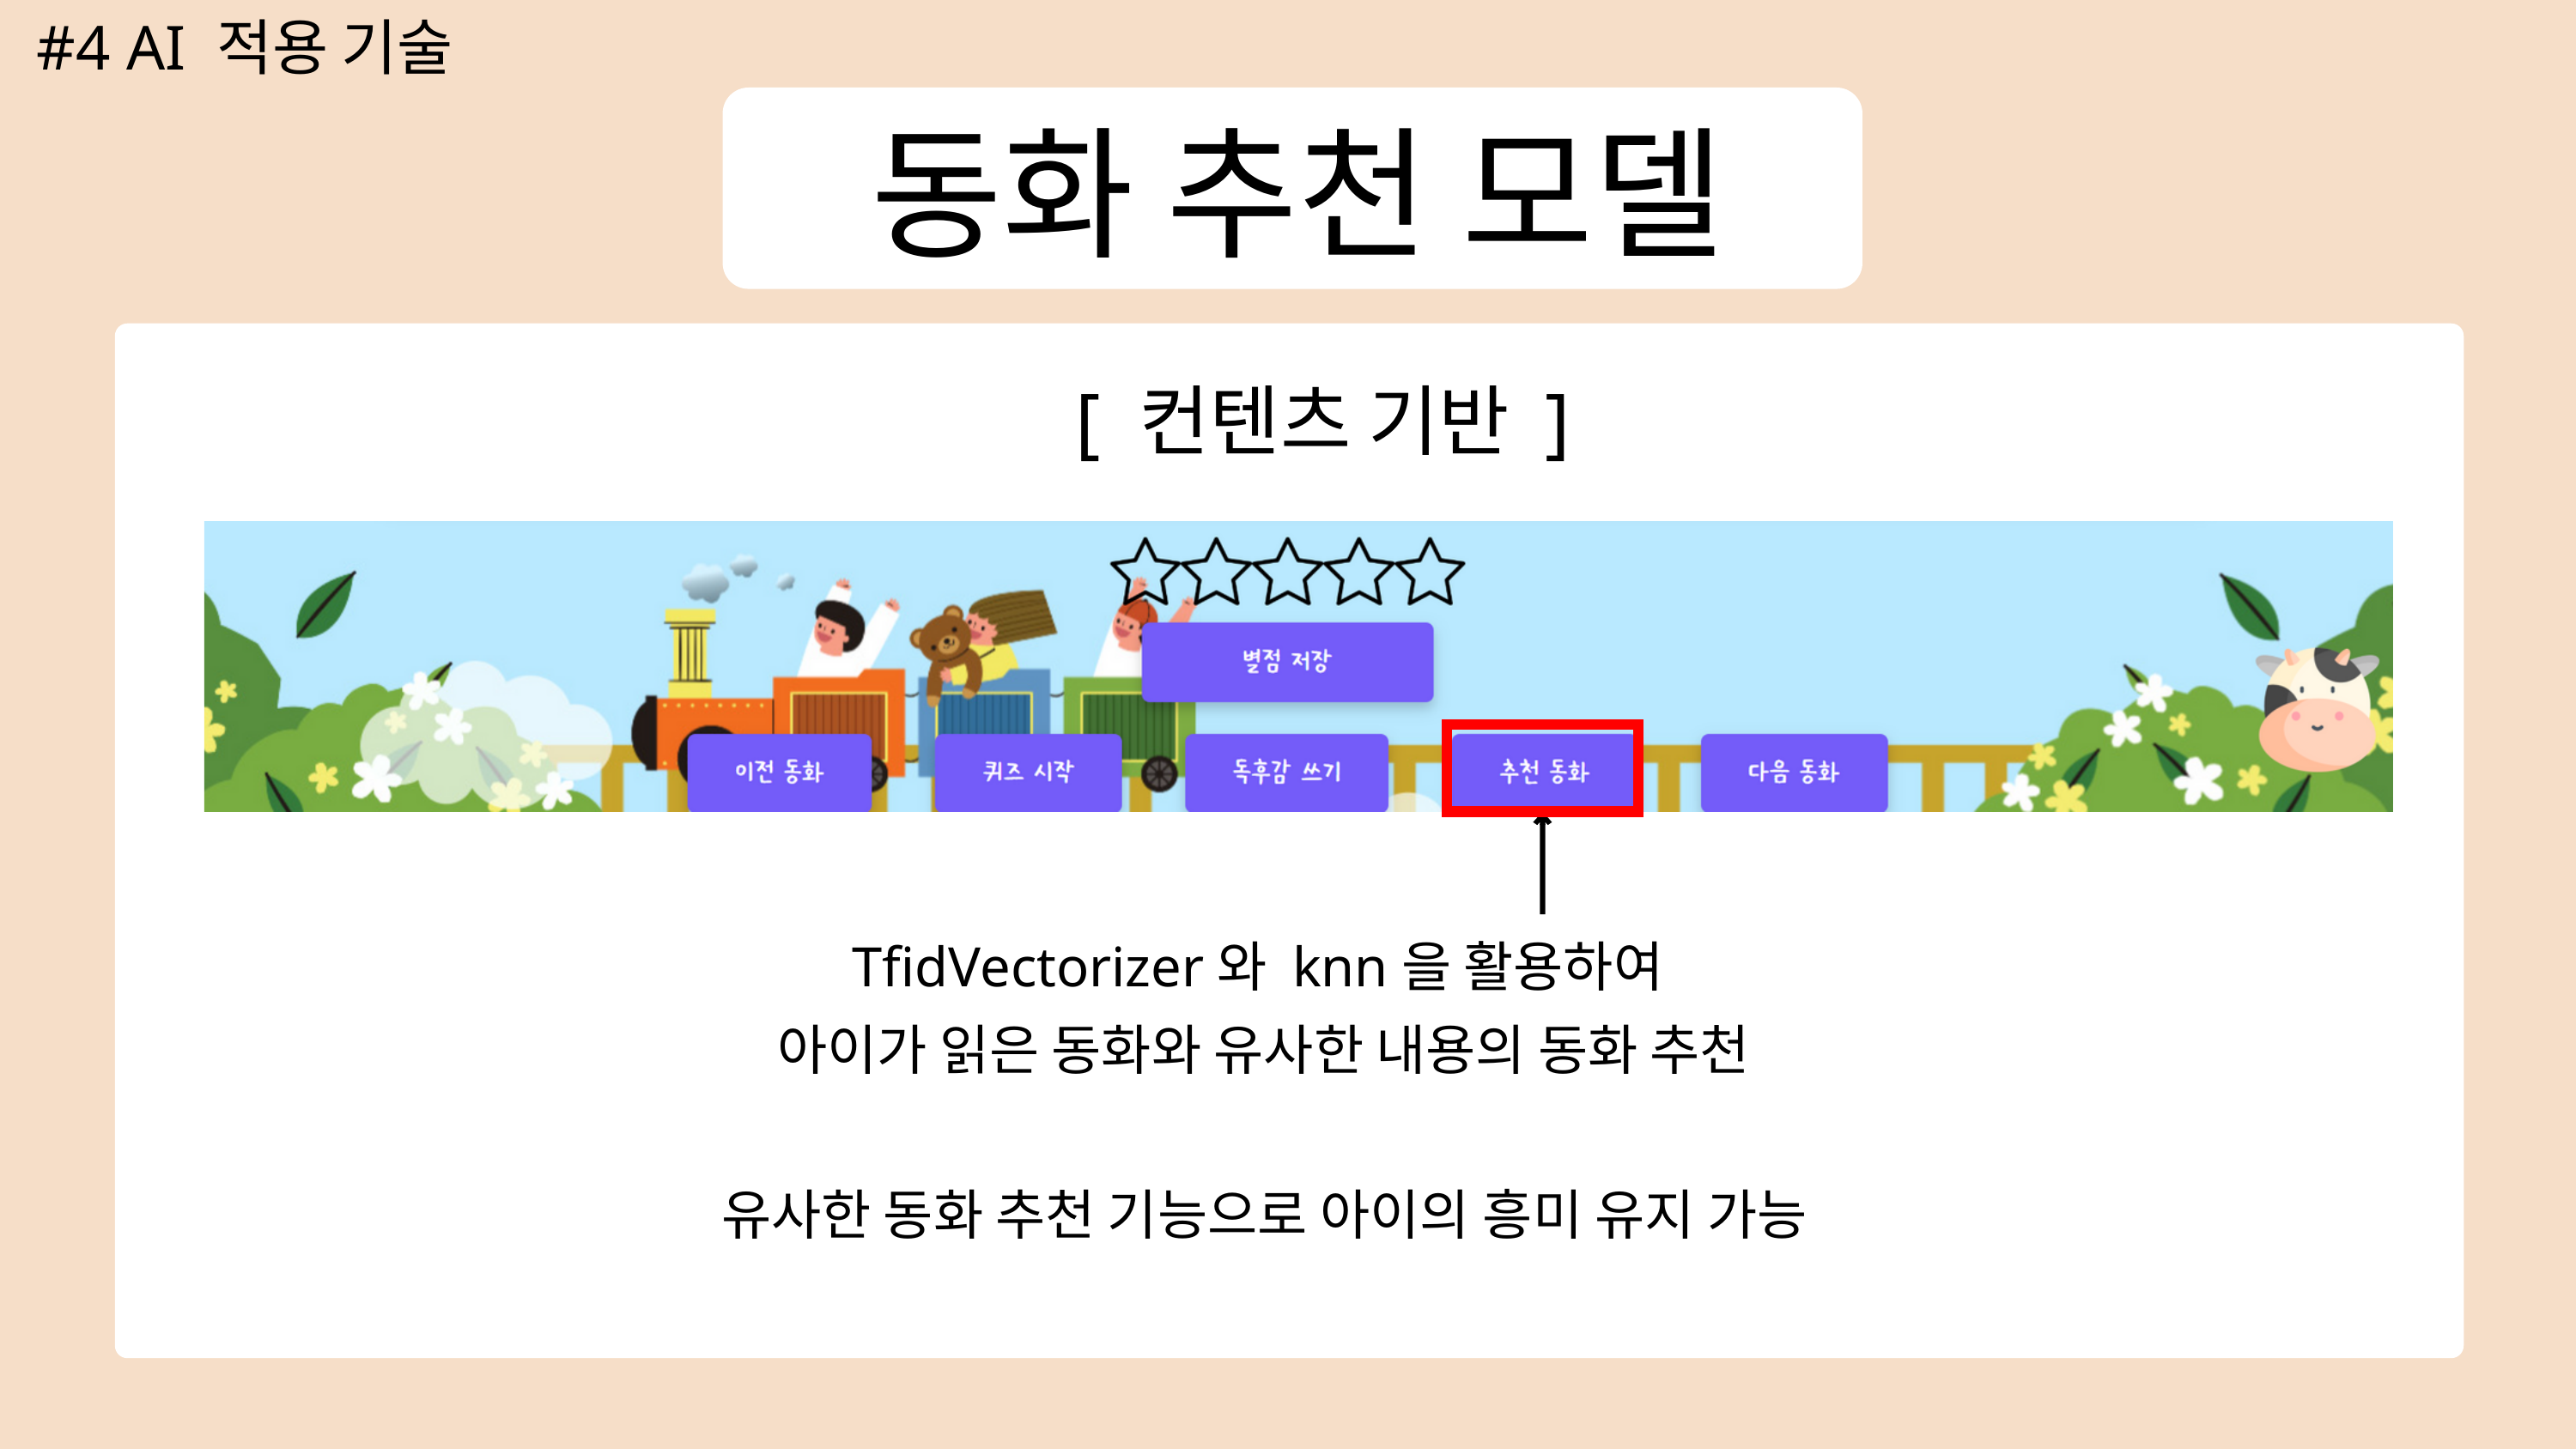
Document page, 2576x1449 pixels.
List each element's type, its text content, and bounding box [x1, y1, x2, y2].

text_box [114, 323, 2464, 1359]
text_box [722, 87, 1863, 289]
text_box #4 AI 적용 기술 [36, 33, 698, 83]
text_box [1446, 724, 1639, 812]
